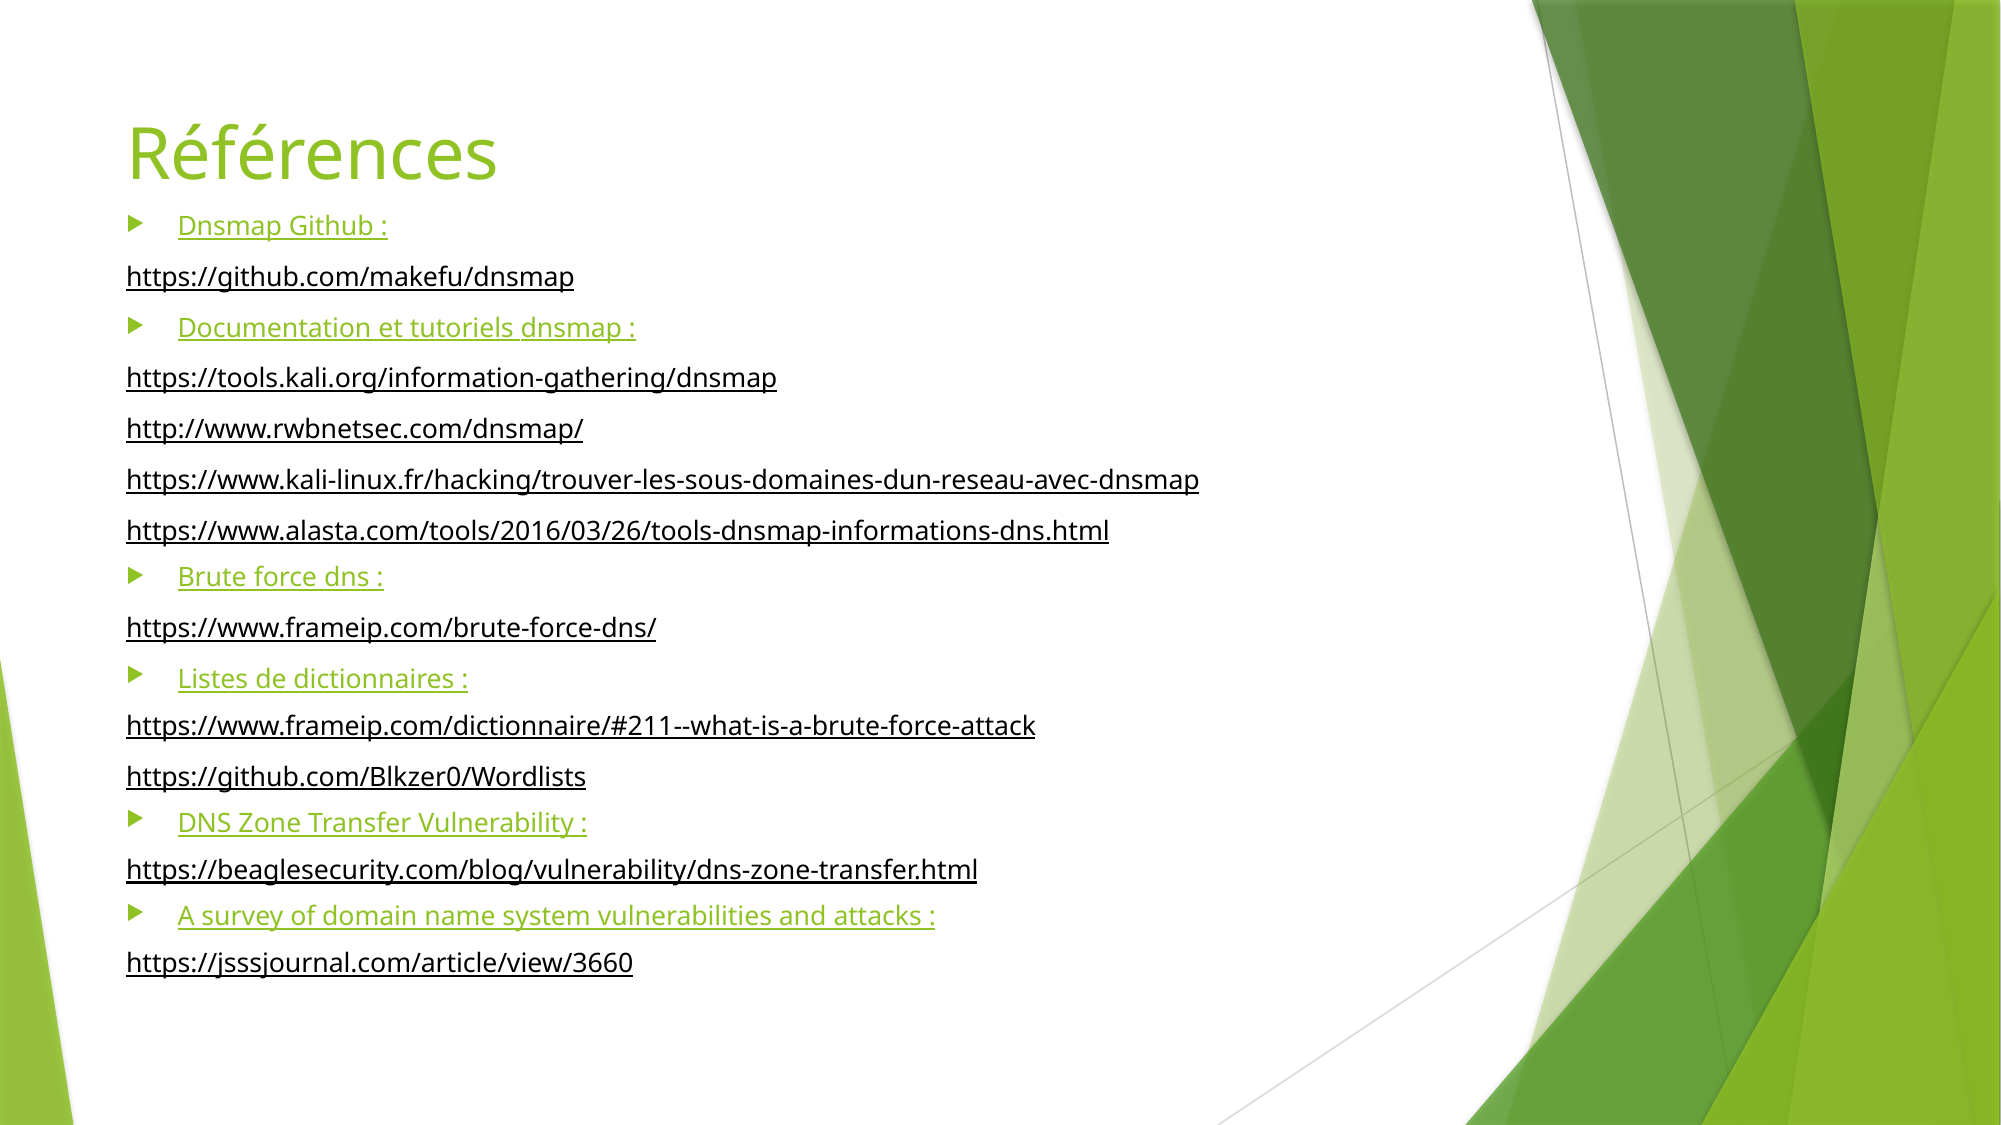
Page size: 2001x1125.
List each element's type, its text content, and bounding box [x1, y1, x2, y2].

list Dnsmap Github : https://github.com/makefu/dnsmap Documentation et tutoriels dnsmap : https://tools.kali.org/information-gathering/dnsmap http://www.rwbnetsec.com/dnsmap/ https://www.kali-linux.fr/hacking/trouver-les-sous-domaines-dun-reseau-avec-dnsmap https://www.alasta.com/tools/2016/03/26/tools-dnsmap-informations-dns.html Brute force dns : https://www.frameip.com/brute-force-dns/ Listes de dictionnaires : https://www.frameip.com/dictionnaire/#211--what-is-a-brute-force-attack https://github.com/Blkzer0/Wordlists DNS Zone Transfer Vulnerability : https://beaglesecurity.com/blog/vulnerability/dns-zone-transfer.html A survey of domain name system vulnerabilities and attacks : https://jsssjournal.com/article/view/3660 [111, 201, 1522, 992]
title Références [111, 99, 1522, 201]
